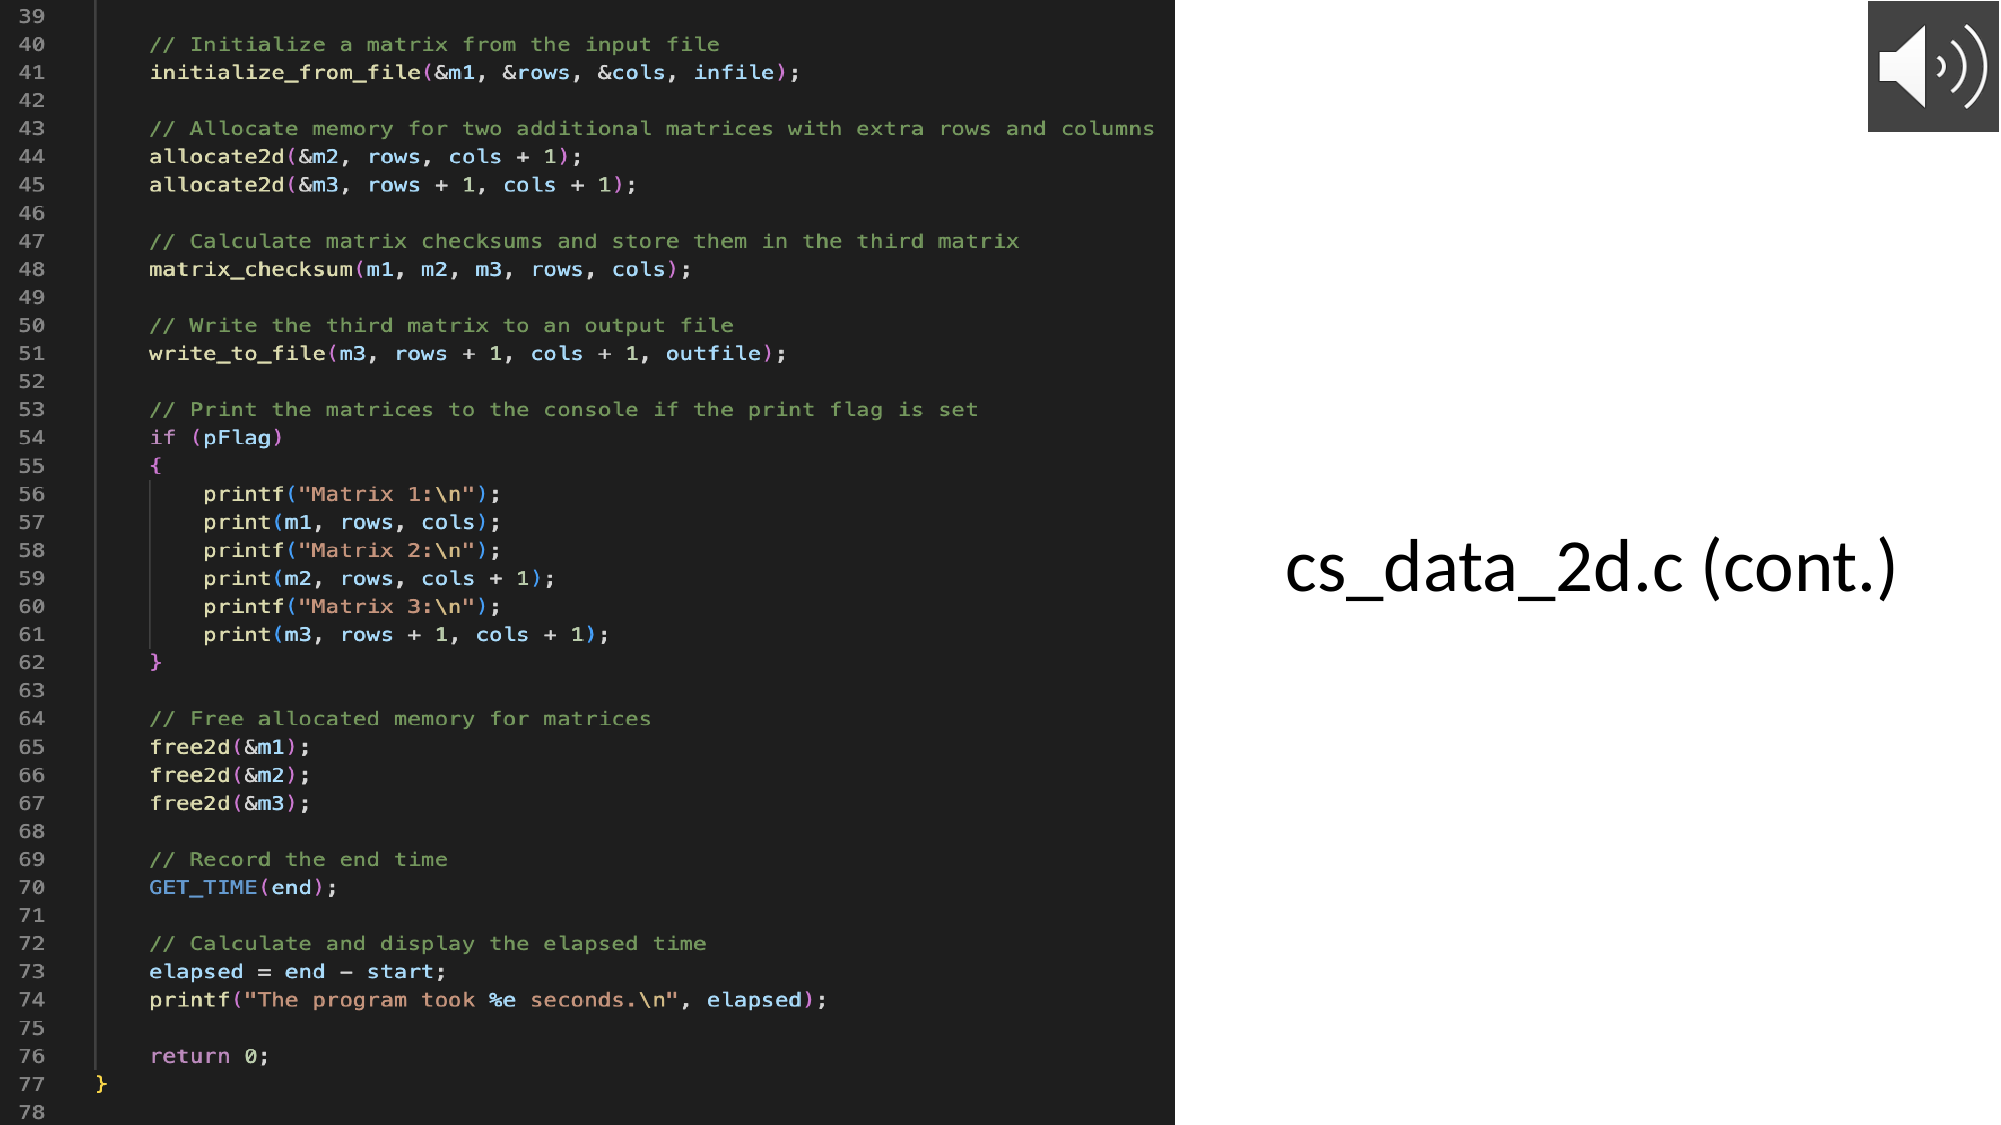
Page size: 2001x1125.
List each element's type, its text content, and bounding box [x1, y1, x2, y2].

text_box cs_data_2d.c (cont.) [1270, 509, 1916, 615]
picture [0, 0, 1175, 1125]
picture [1866, 0, 2000, 134]
